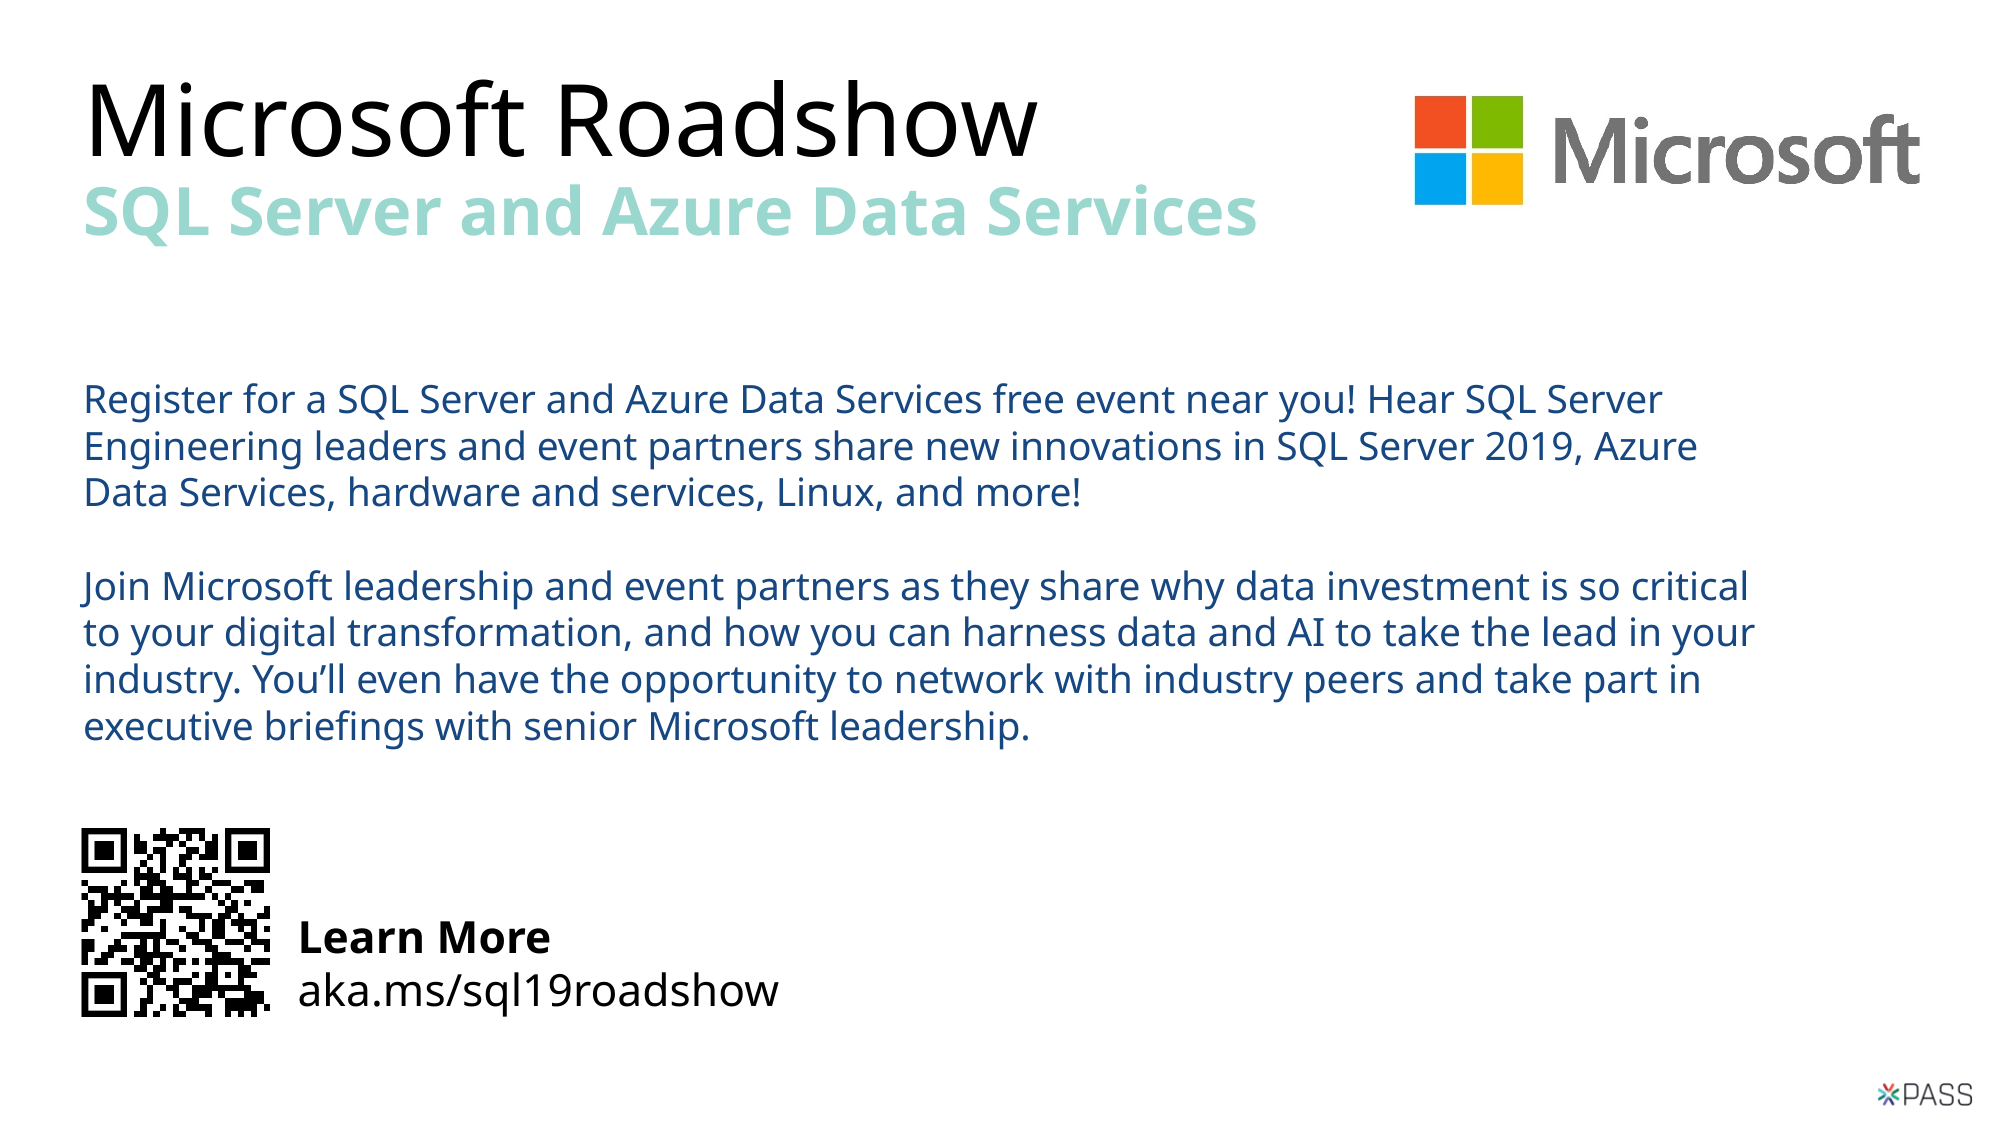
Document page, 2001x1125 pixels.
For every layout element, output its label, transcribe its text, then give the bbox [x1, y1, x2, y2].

title Microsoft Roadshow SQL Server and Azure Data Services [68, 95, 1408, 231]
picture [68, 814, 283, 1030]
text_box Learn More aka.ms/sql19roadshow [288, 901, 1718, 1023]
list Register for a SQL Server and Azure Data Services free event near you! Hear SQL Server Engineering leaders and event partners share new innovations in SQL Server 2019, Azure Data Services, hardware and services, Linux, and more! Join Microsoft leadership and event partners as they share why data investment is so critical to your digital transformation, and how you can harness data and AI to take the lead in your industry. You’ll even have the opportunity to network with industry peers and take part in executive briefings with senior Microsoft leadership. [68, 367, 1799, 845]
picture [1863, 1079, 1987, 1110]
picture [1413, 82, 1932, 244]
